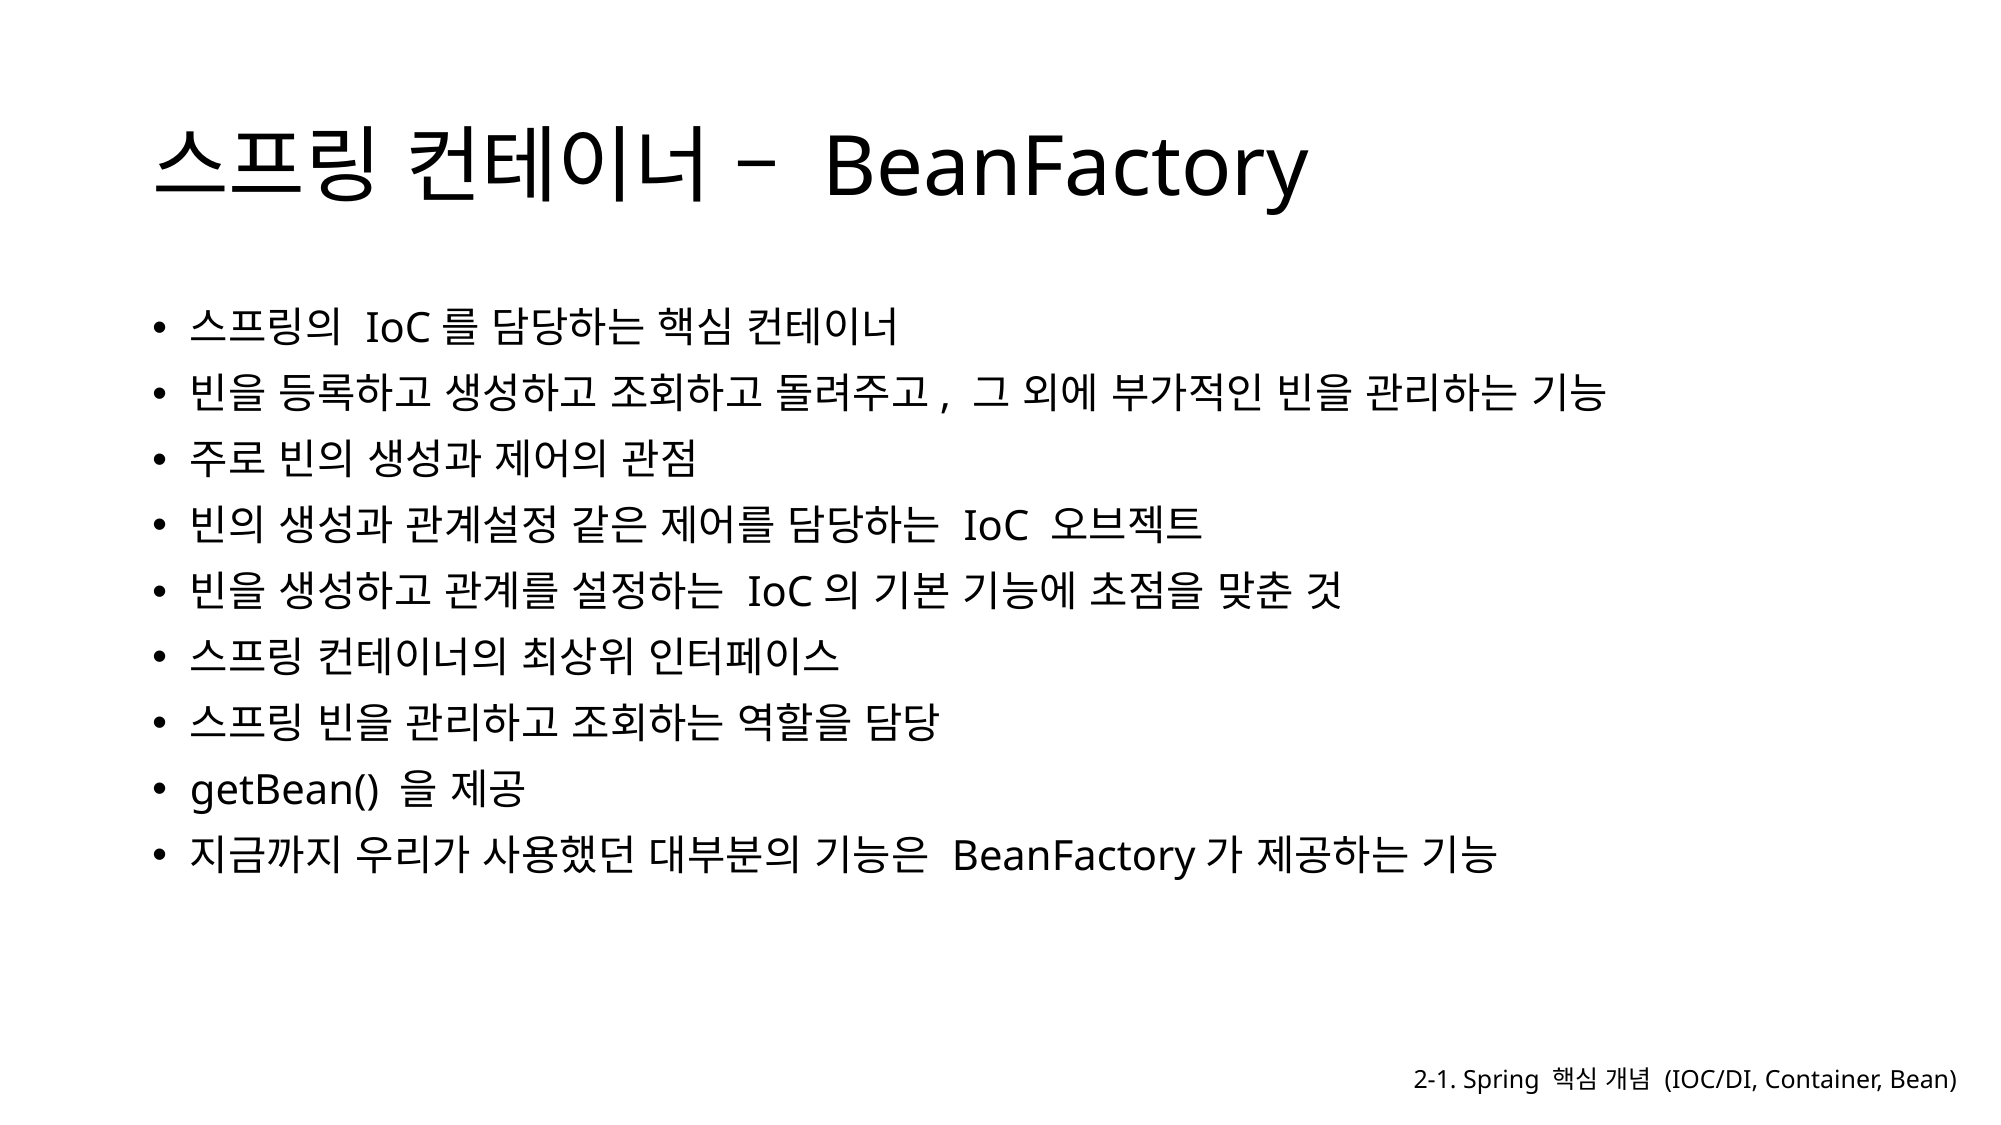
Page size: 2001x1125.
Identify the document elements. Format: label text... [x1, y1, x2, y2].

text_box 2-1. Spring 핵심 개념 (IOC/DI, Container, Bean) [1387, 1056, 1973, 1102]
title 스프링 컨테이너 – BeanFactory [137, 59, 1863, 278]
list 스프링의 IoC를 담당하는 핵심 컨테이너 빈을 등록하고 생성하고 조회하고 돌려주고, 그 외에 부가적인 빈을 관리하는 기능 주로 빈의 생성과 제어의 관점 빈의 생성과 관계설정 같은 제어를 담당하는 IoC 오브젝트 빈을 생성하고 관계를 설정하는 IoC의 기본 기능에 초점을 맞춘 것 스프링 컨테이너의 최상위 인터페이스 스프링 빈을 관리하고 조회하는 역할을 담당 getBean() 을 제공 지금까지 우리가 사용했던 대부분의 기능은 BeanFactory가 제공하는 기능 [137, 299, 1863, 1014]
